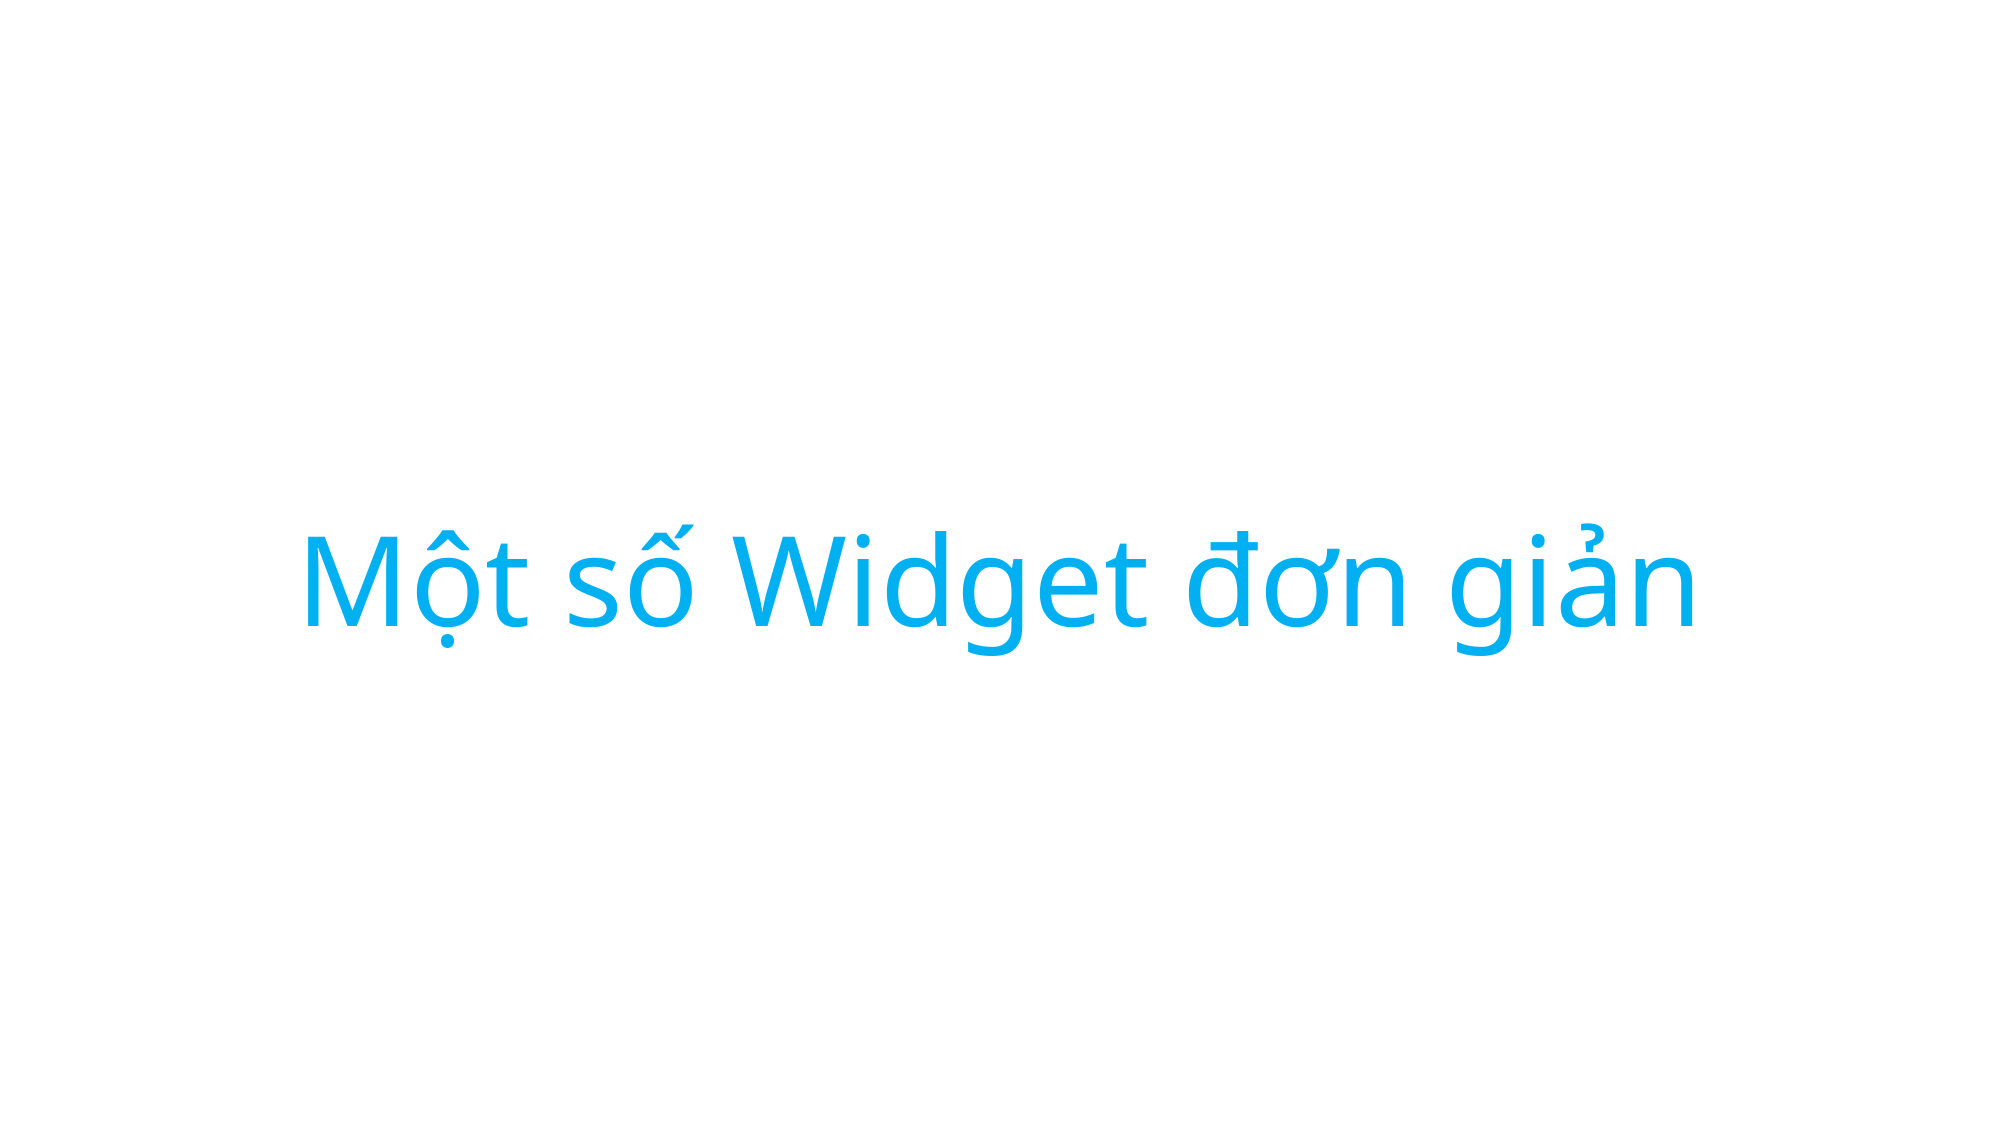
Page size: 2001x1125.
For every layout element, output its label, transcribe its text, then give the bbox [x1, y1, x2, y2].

title Một số Widget đơn giản [249, 464, 1750, 661]
